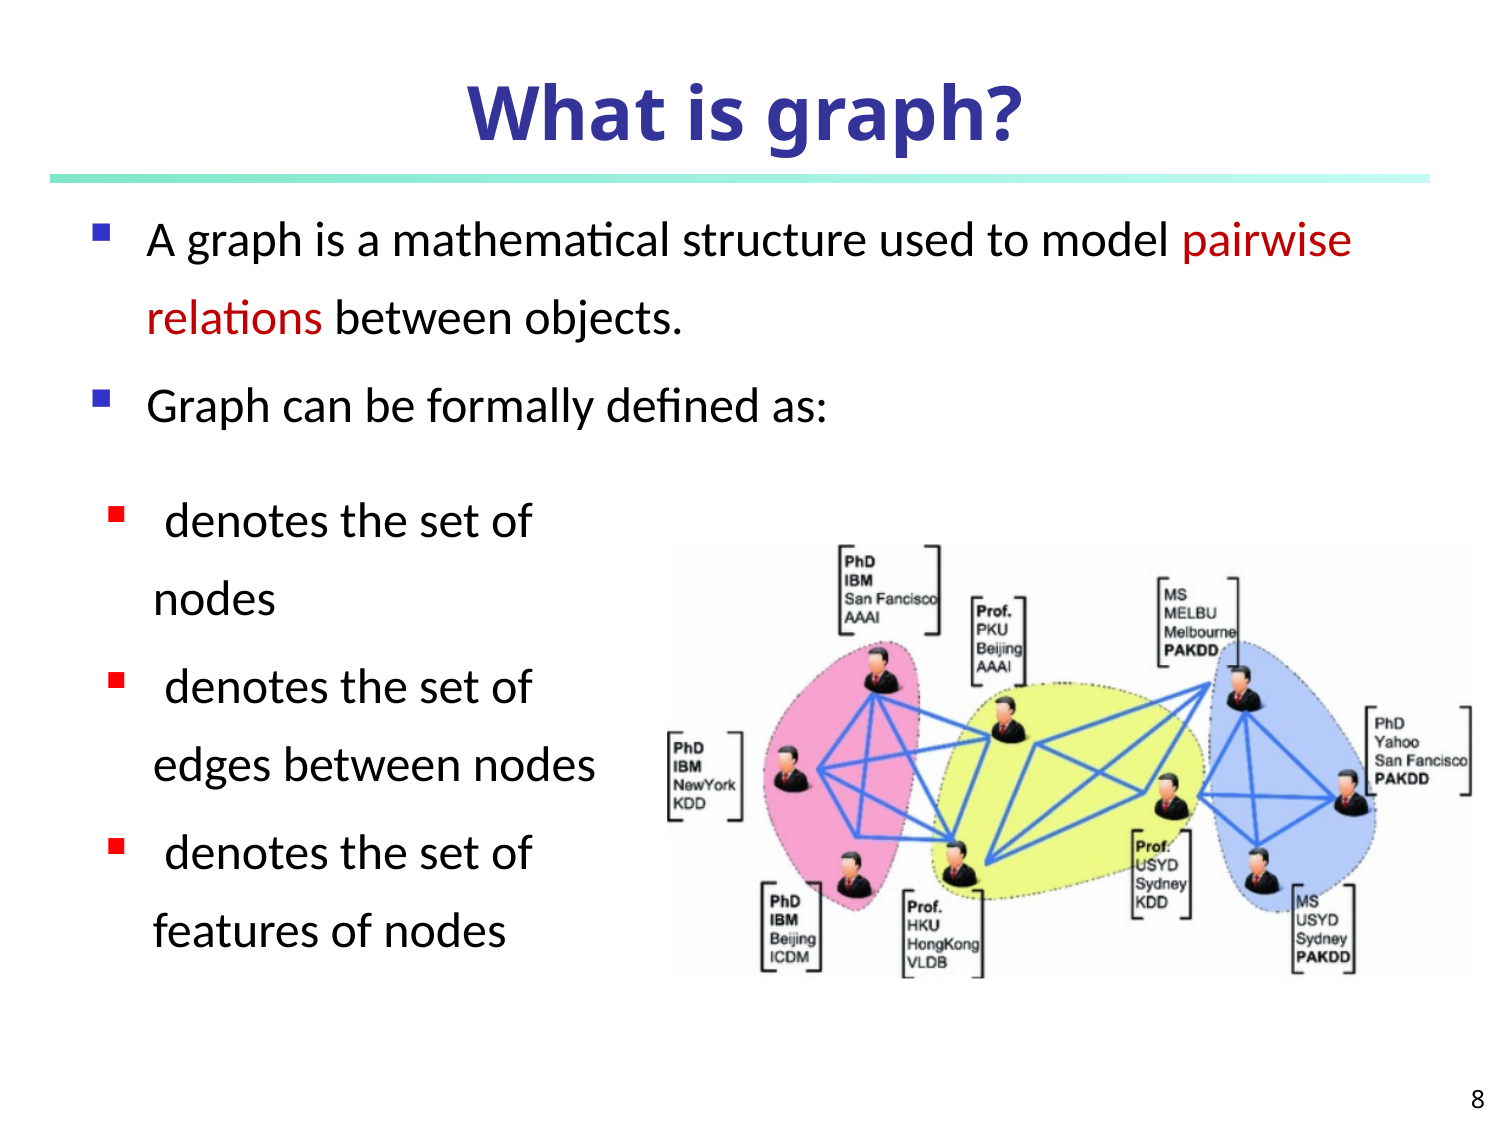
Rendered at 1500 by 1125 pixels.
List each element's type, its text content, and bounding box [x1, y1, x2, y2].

slide_number 8 [1187, 1062, 1500, 1125]
picture [659, 502, 1497, 1040]
title What is graph? [24, 37, 1466, 163]
